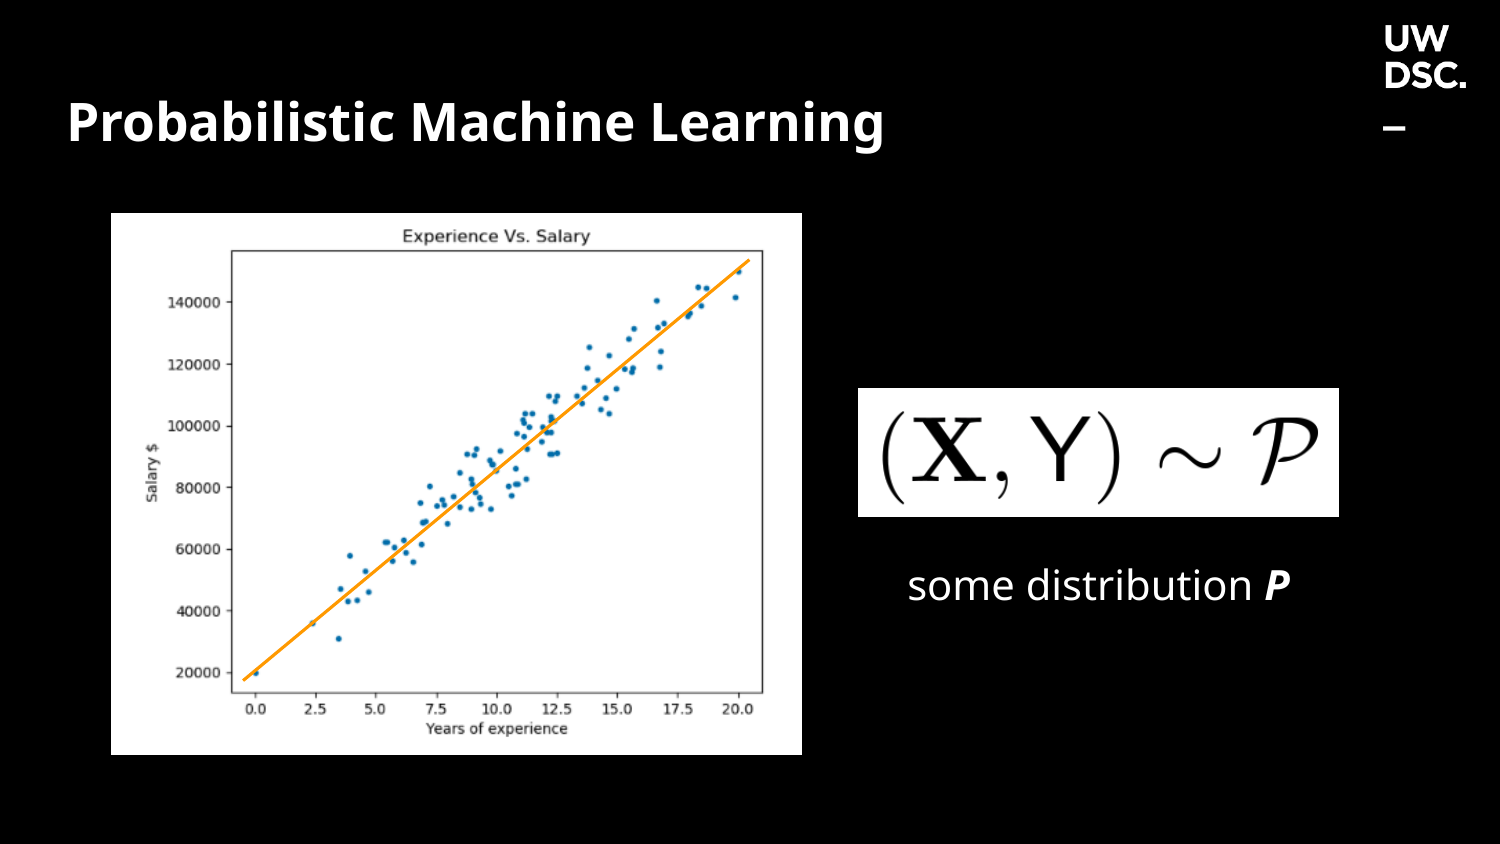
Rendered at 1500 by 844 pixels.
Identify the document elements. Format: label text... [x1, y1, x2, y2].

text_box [242, 259, 750, 681]
title Probabilistic Machine Learning [51, 72, 1449, 167]
picture [1349, 0, 1500, 151]
picture [858, 388, 1339, 517]
picture [111, 213, 802, 755]
text_box some distribution P [847, 541, 1350, 635]
